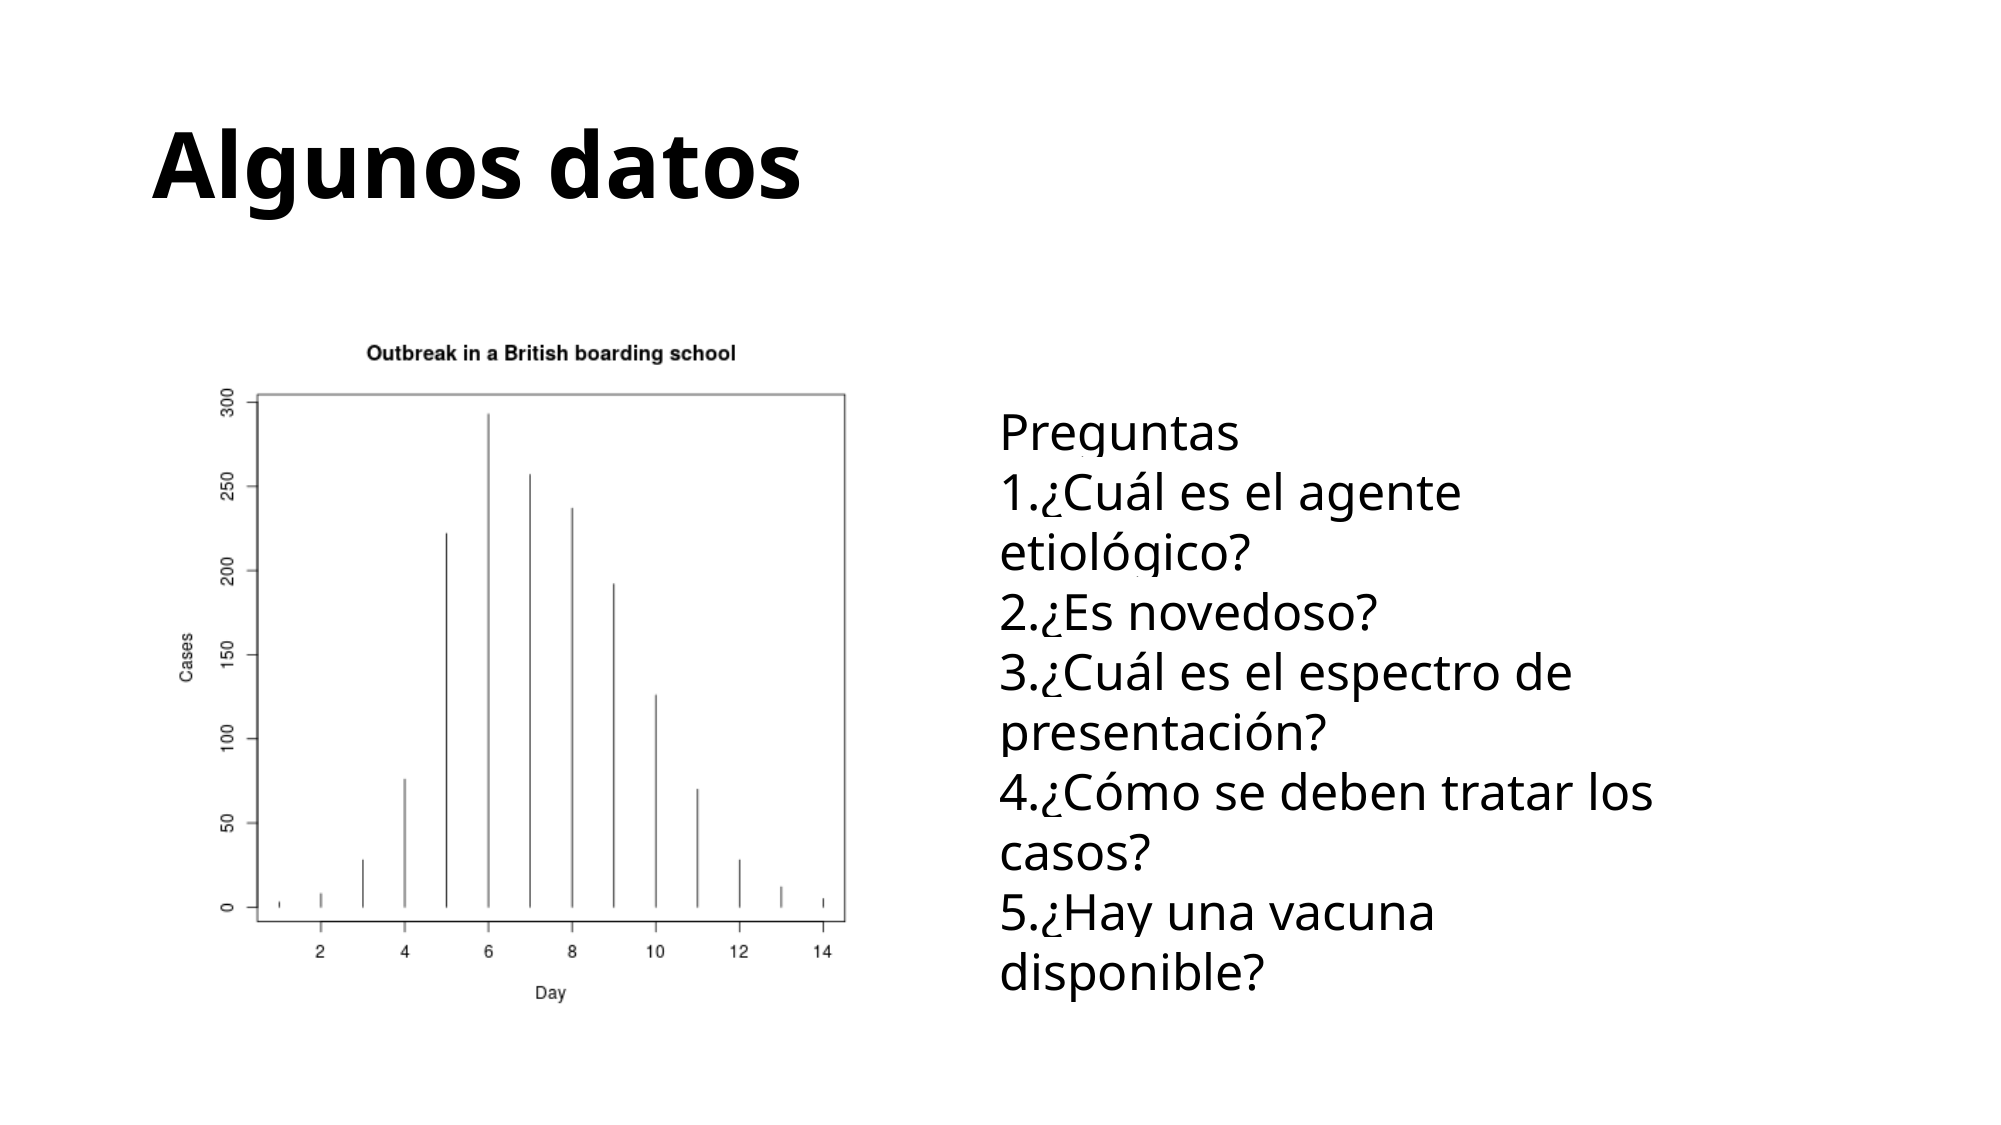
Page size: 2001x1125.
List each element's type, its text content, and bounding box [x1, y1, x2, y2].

text_box Preguntas ¿Cuál es el agente etiológico? ¿Es novedoso? ¿Cuál es el espectro de presentación? ¿Cómo se deben tratar los casos? ¿Hay una vacuna disponible? [984, 393, 1725, 1008]
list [173, 311, 889, 1026]
title Algunos datos [137, 59, 1863, 278]
